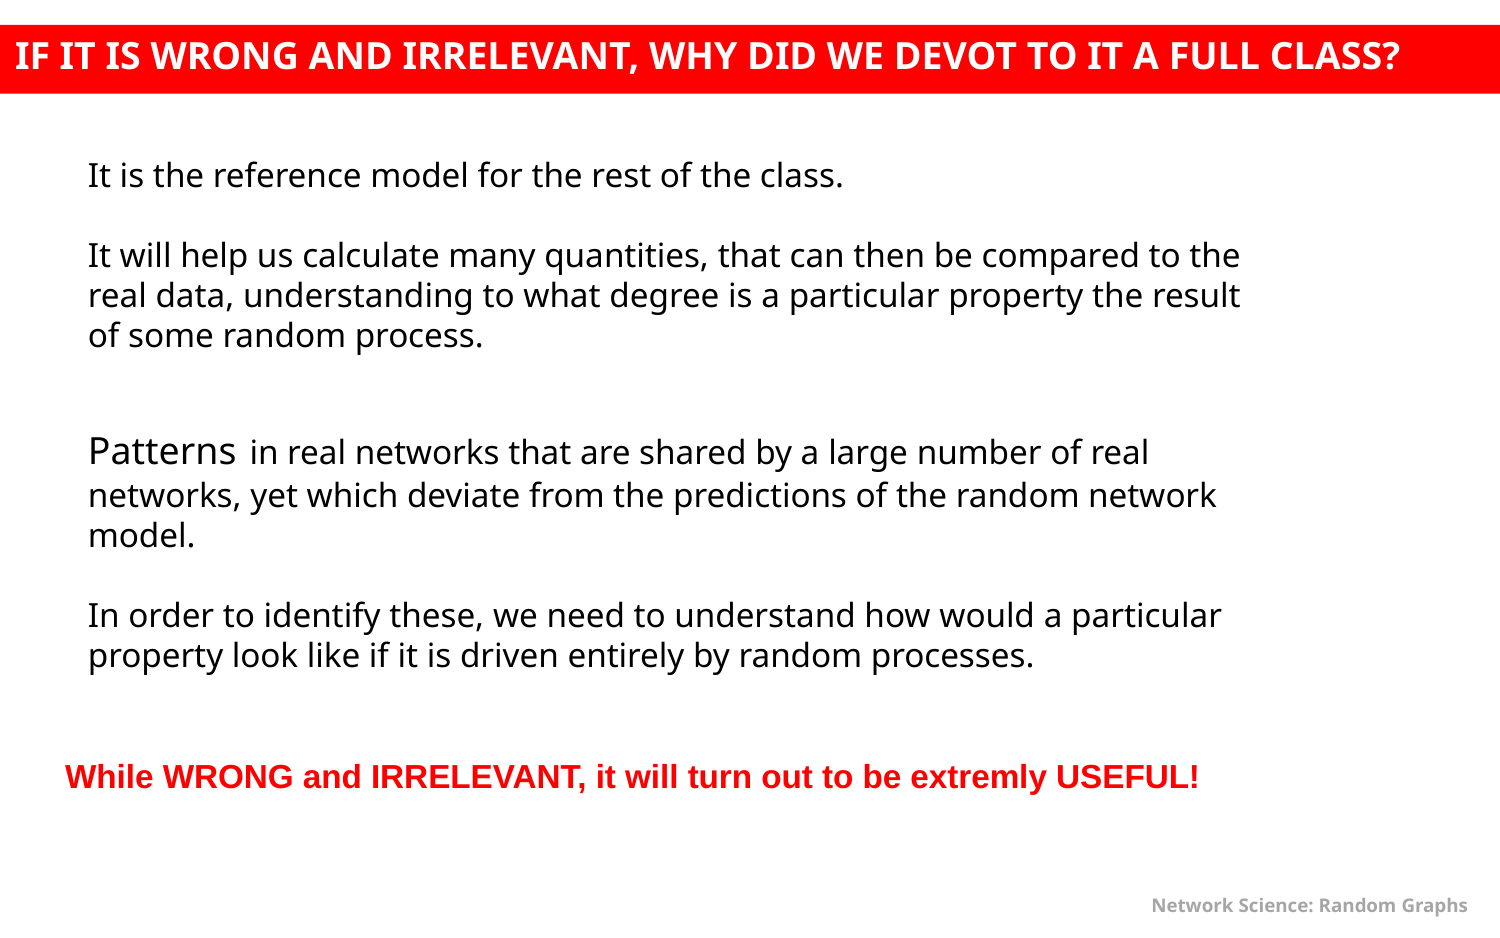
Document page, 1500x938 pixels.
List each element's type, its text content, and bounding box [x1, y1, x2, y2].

text_box IF IT IS WRONG AND IRRELEVANT, WHY DID WE DEVOT TO IT A FULL CLASS? [0, 24, 1500, 94]
text_box While WRONG and IRRELEVANT, it will turn out to be extremly USEFUL! [49, 748, 1488, 803]
text_box It is the reference model for the rest of the class. It will help us calculate many quantities, that can then be compared to the real data, understanding to what degree is a particular property the result of some random process. Patterns in real networks that are shared by a large number of real networks, yet which deviate from the predictions of the random network model. In order to identify these, we need to understand how would a particular property look like if it is driven entirely by random processes. [72, 147, 1291, 682]
text_box Network Science: Random Graphs [1045, 885, 1488, 924]
